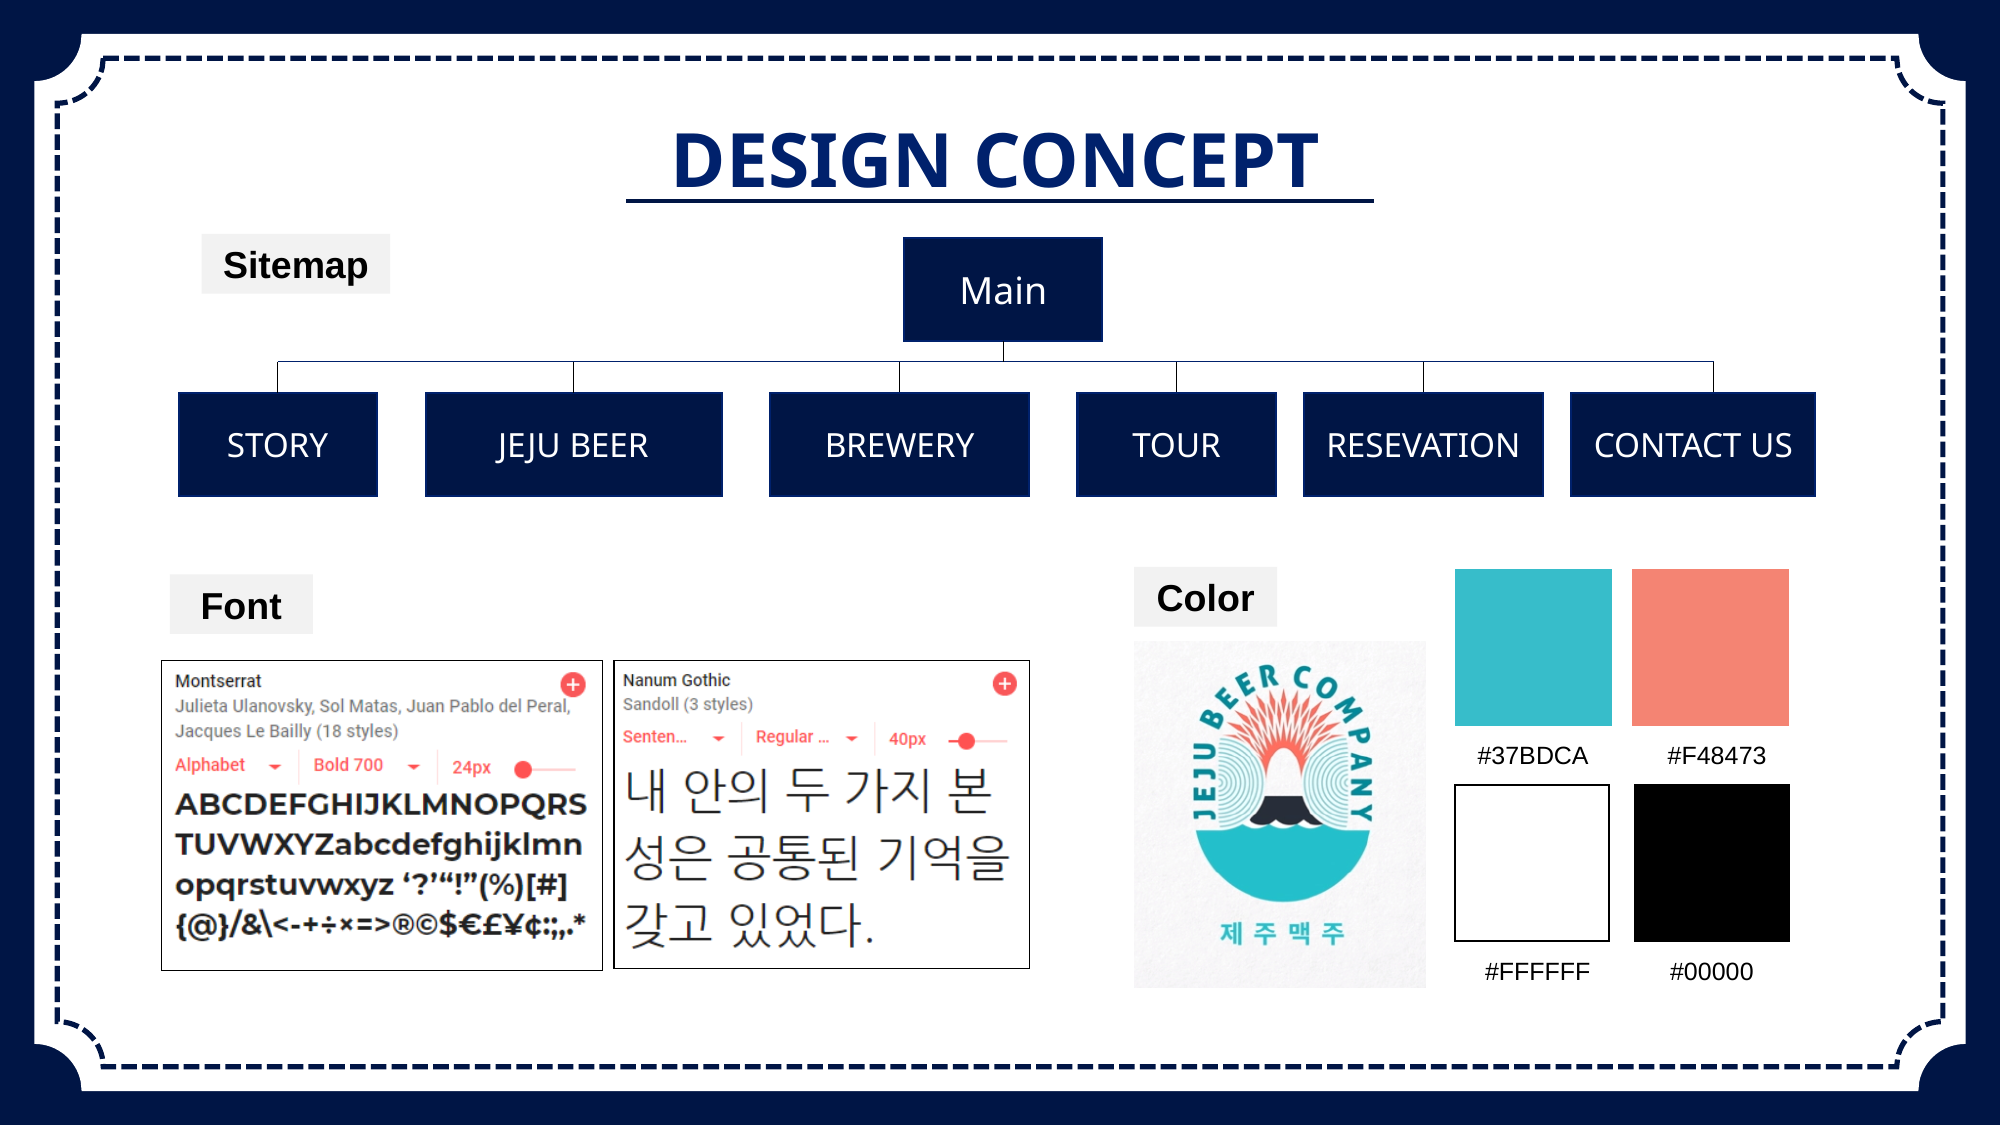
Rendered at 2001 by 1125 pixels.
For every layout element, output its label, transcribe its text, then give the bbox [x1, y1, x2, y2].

text_box #37BDCA [1462, 732, 1604, 777]
text_box RESEVATION [1303, 392, 1544, 497]
picture [1134, 641, 1426, 988]
text_box #00000 [1655, 947, 1769, 993]
text_box [1634, 784, 1790, 942]
text_box Font [169, 574, 313, 634]
text_box BREWERY [769, 392, 1030, 497]
text_box [1454, 784, 1610, 942]
text_box Main [903, 237, 1103, 342]
text_box #FFFFFF [1470, 947, 1606, 993]
picture [614, 661, 1029, 968]
text_box Sitemap [201, 233, 391, 294]
text_box JEJU BEER [425, 392, 723, 497]
text_box [33, 32, 1967, 1093]
text_box DESIGN CONCEPT [655, 105, 1336, 200]
text_box #F48473 [1653, 732, 1782, 777]
picture [1455, 569, 1612, 726]
text_box STORY [178, 392, 378, 497]
text_box [56, 57, 1944, 1068]
picture [1632, 569, 1789, 726]
picture [162, 661, 602, 970]
text_box Color [1134, 566, 1278, 627]
text_box CONTACT US [1570, 392, 1816, 497]
text_box DESIGN CONCEPT [655, 201, 1336, 210]
text_box TOUR [1076, 392, 1277, 497]
